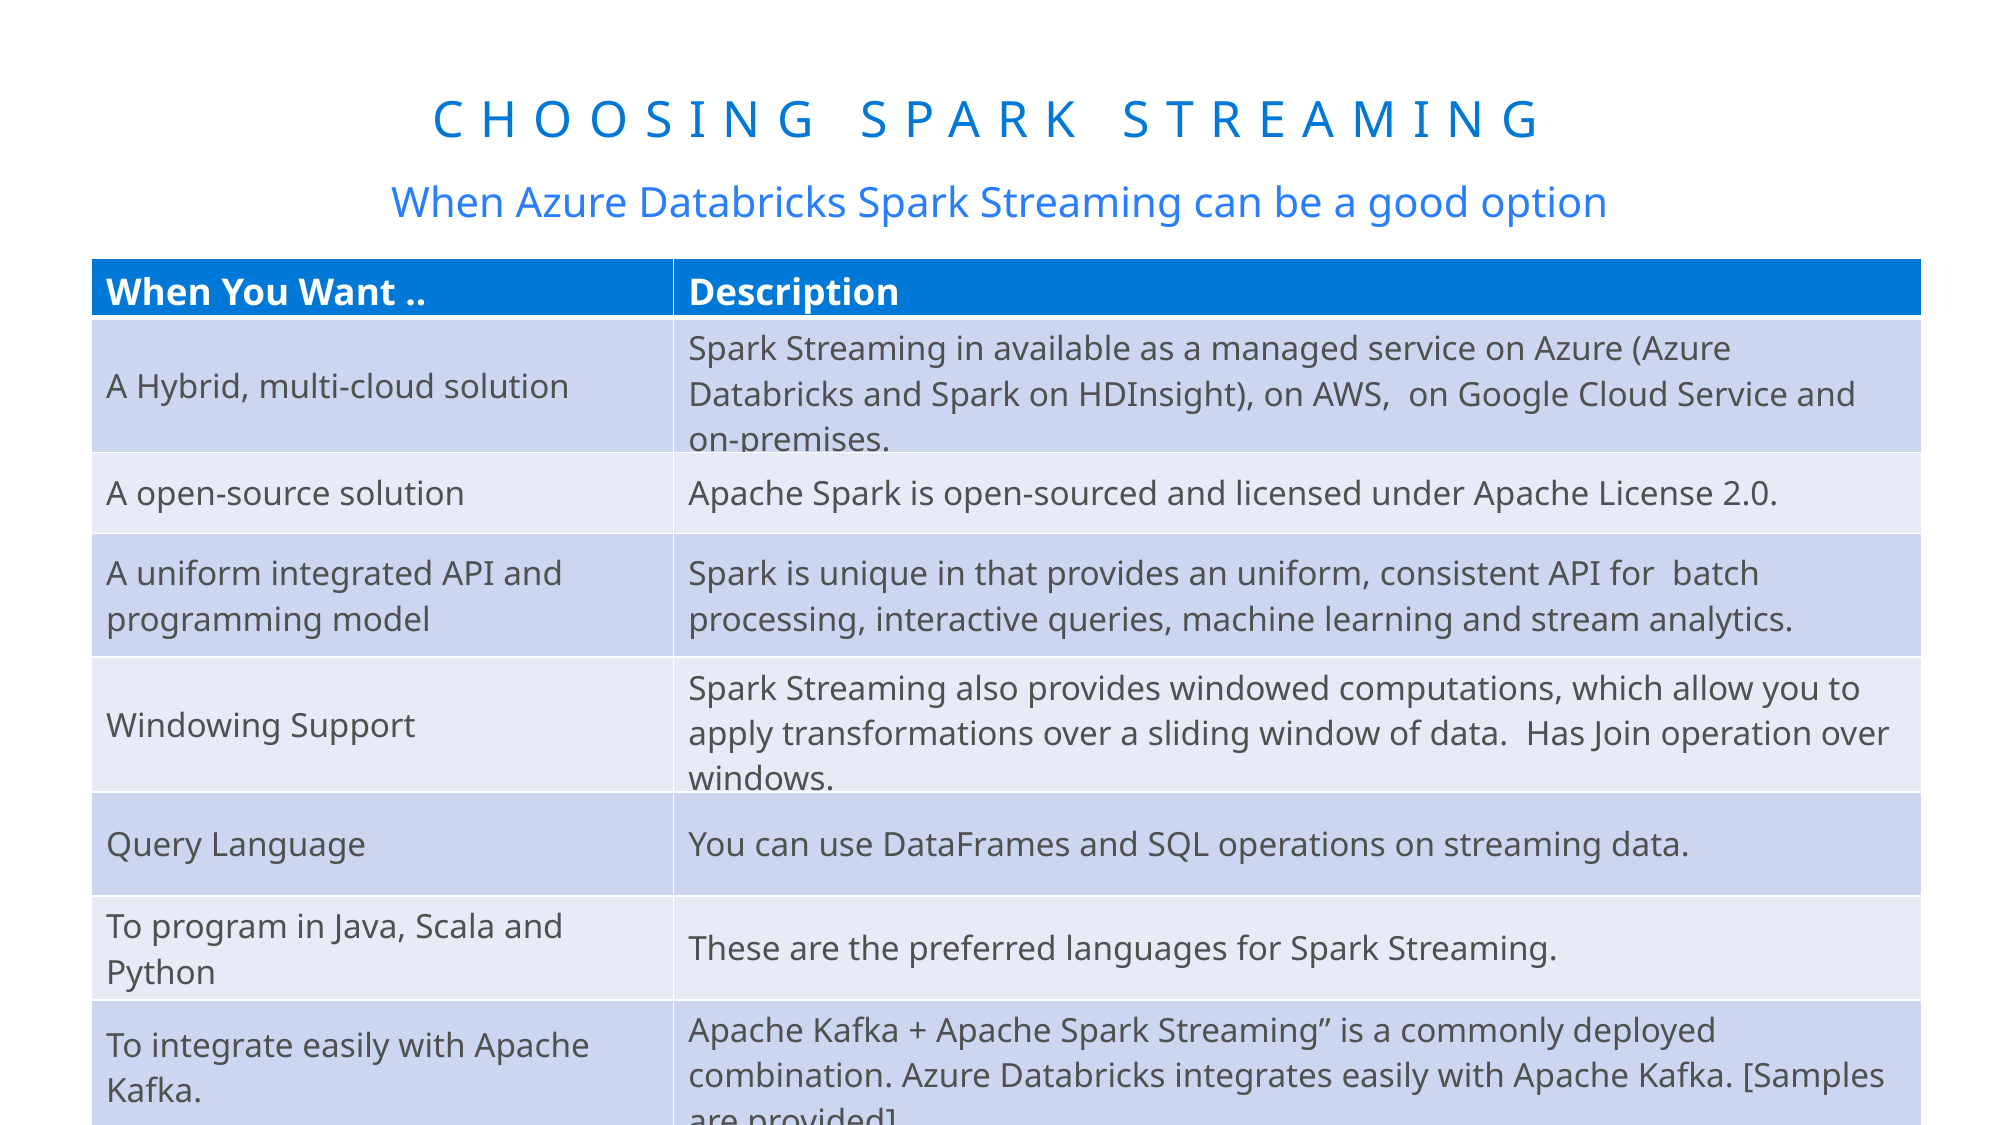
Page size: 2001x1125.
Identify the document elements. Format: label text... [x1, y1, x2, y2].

table_cell To integrate easily with Apache Kafka. [92, 1001, 673, 1125]
list When Azure Databricks Spark Streaming can be a good option [43, 0, 1956, 538]
table_header Description [674, 259, 1921, 315]
table_cell Spark Streaming in available as a managed service on Azure (Azure Databricks and Spark on HDInsight), on AWS, on Google Cloud Service and on-premises. [674, 320, 1921, 452]
table_cell To program in Java, Scala and Python [92, 897, 673, 999]
table_cell Query Language [92, 793, 673, 895]
table_header When You Want .. [92, 259, 673, 315]
table_cell Windowing Support [92, 658, 673, 791]
table_cell Apache Kafka + Apache Spark Streaming” is a commonly deployed combination. Azure Databricks integrates easily with Apache Kafka. [Samples are provided]. [674, 1001, 1921, 1125]
table_cell A uniform integrated API and programming model [92, 534, 673, 656]
table_cell Apache Spark is open-sourced and licensed under Apache License 2.0. [674, 453, 1921, 533]
table_cell A open-source solution [92, 453, 673, 533]
table_cell Spark is unique in that provides an uniform, consistent API for batch processing, interactive queries, machine learning and stream analytics. [674, 534, 1921, 656]
table_cell You can use DataFrames and SQL operations on streaming data. [674, 793, 1921, 895]
table_cell Spark Streaming also provides windowed computations, which allow you to apply transformations over a sliding window of data. Has Join operation over windows. [674, 658, 1921, 791]
table_cell These are the preferred languages for Spark Streaming. [674, 897, 1921, 999]
table_cell A Hybrid, multi-cloud solution [92, 320, 673, 452]
